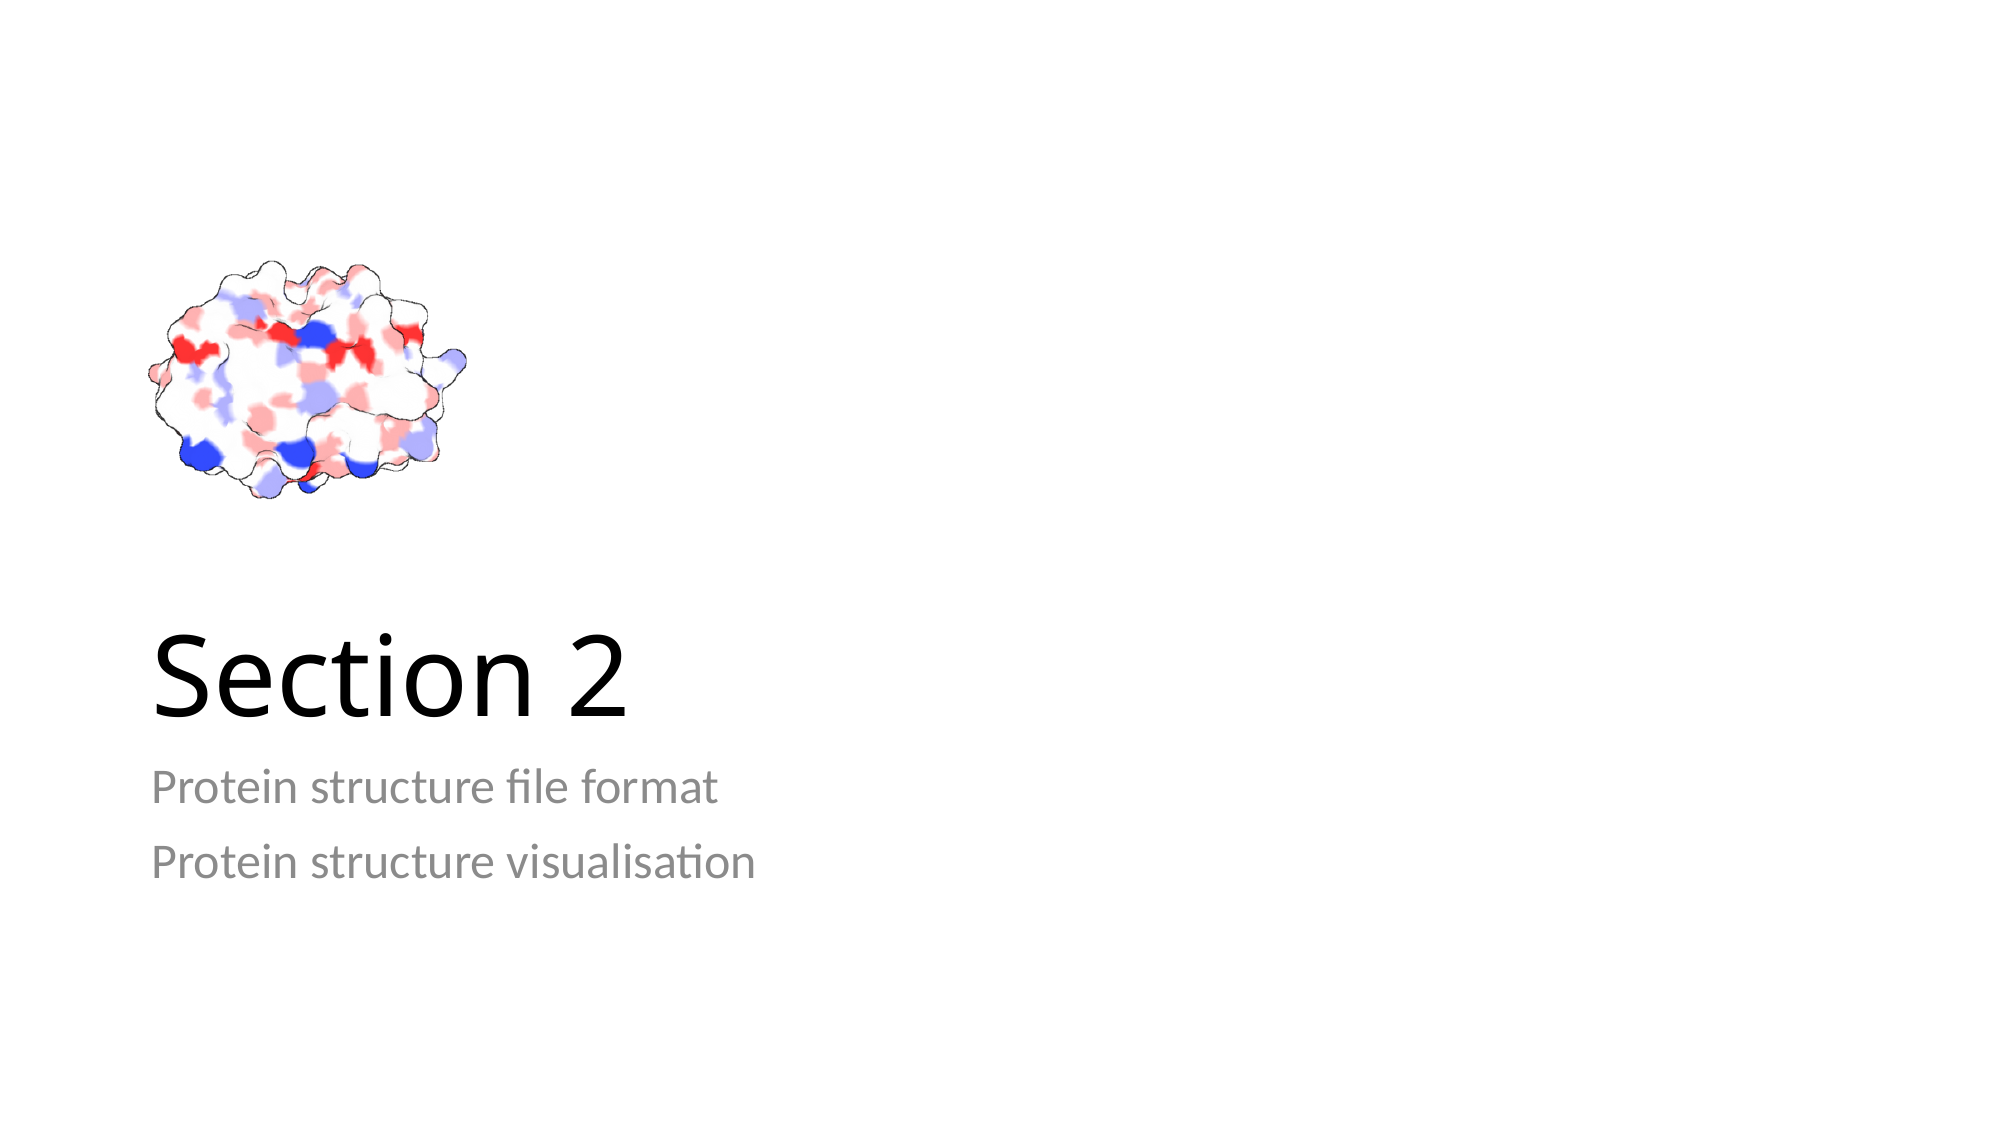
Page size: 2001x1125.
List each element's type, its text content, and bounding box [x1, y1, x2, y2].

list Protein structure file format Protein structure visualisation [136, 752, 1862, 999]
title Section 2 [136, 280, 1862, 749]
picture [136, 241, 486, 515]
